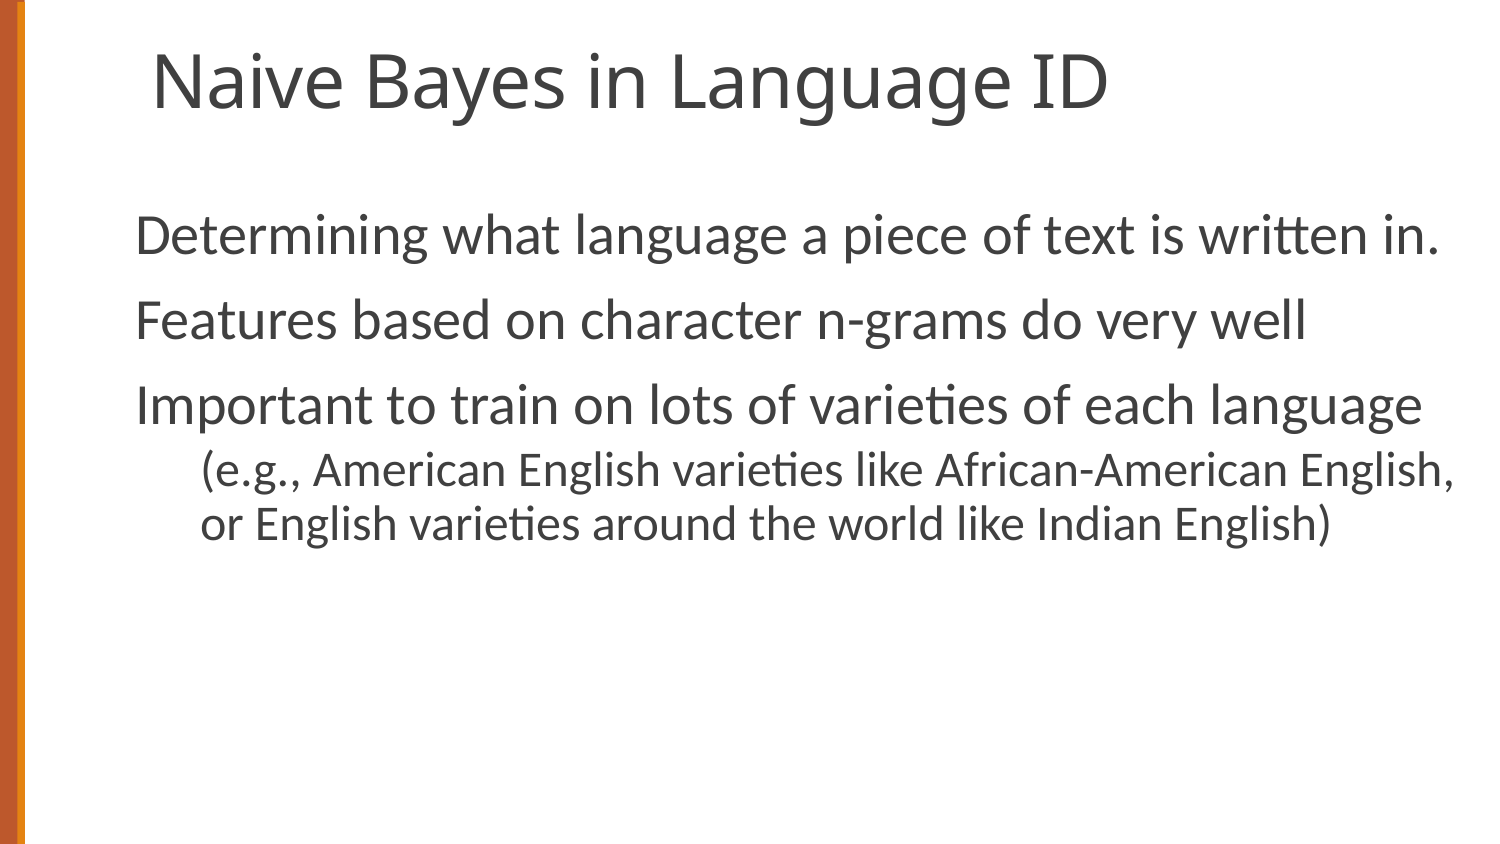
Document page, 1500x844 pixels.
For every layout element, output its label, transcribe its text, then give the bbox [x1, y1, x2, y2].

title Naive Bayes in Language ID [135, 19, 1373, 132]
list Determining what language a piece of text is written in. Features based on character n-grams do very well Important to train on lots of varieties of each language (e.g., American English varieties like African-American English, or English varieties around the world like Indian English) [135, 196, 1463, 760]
